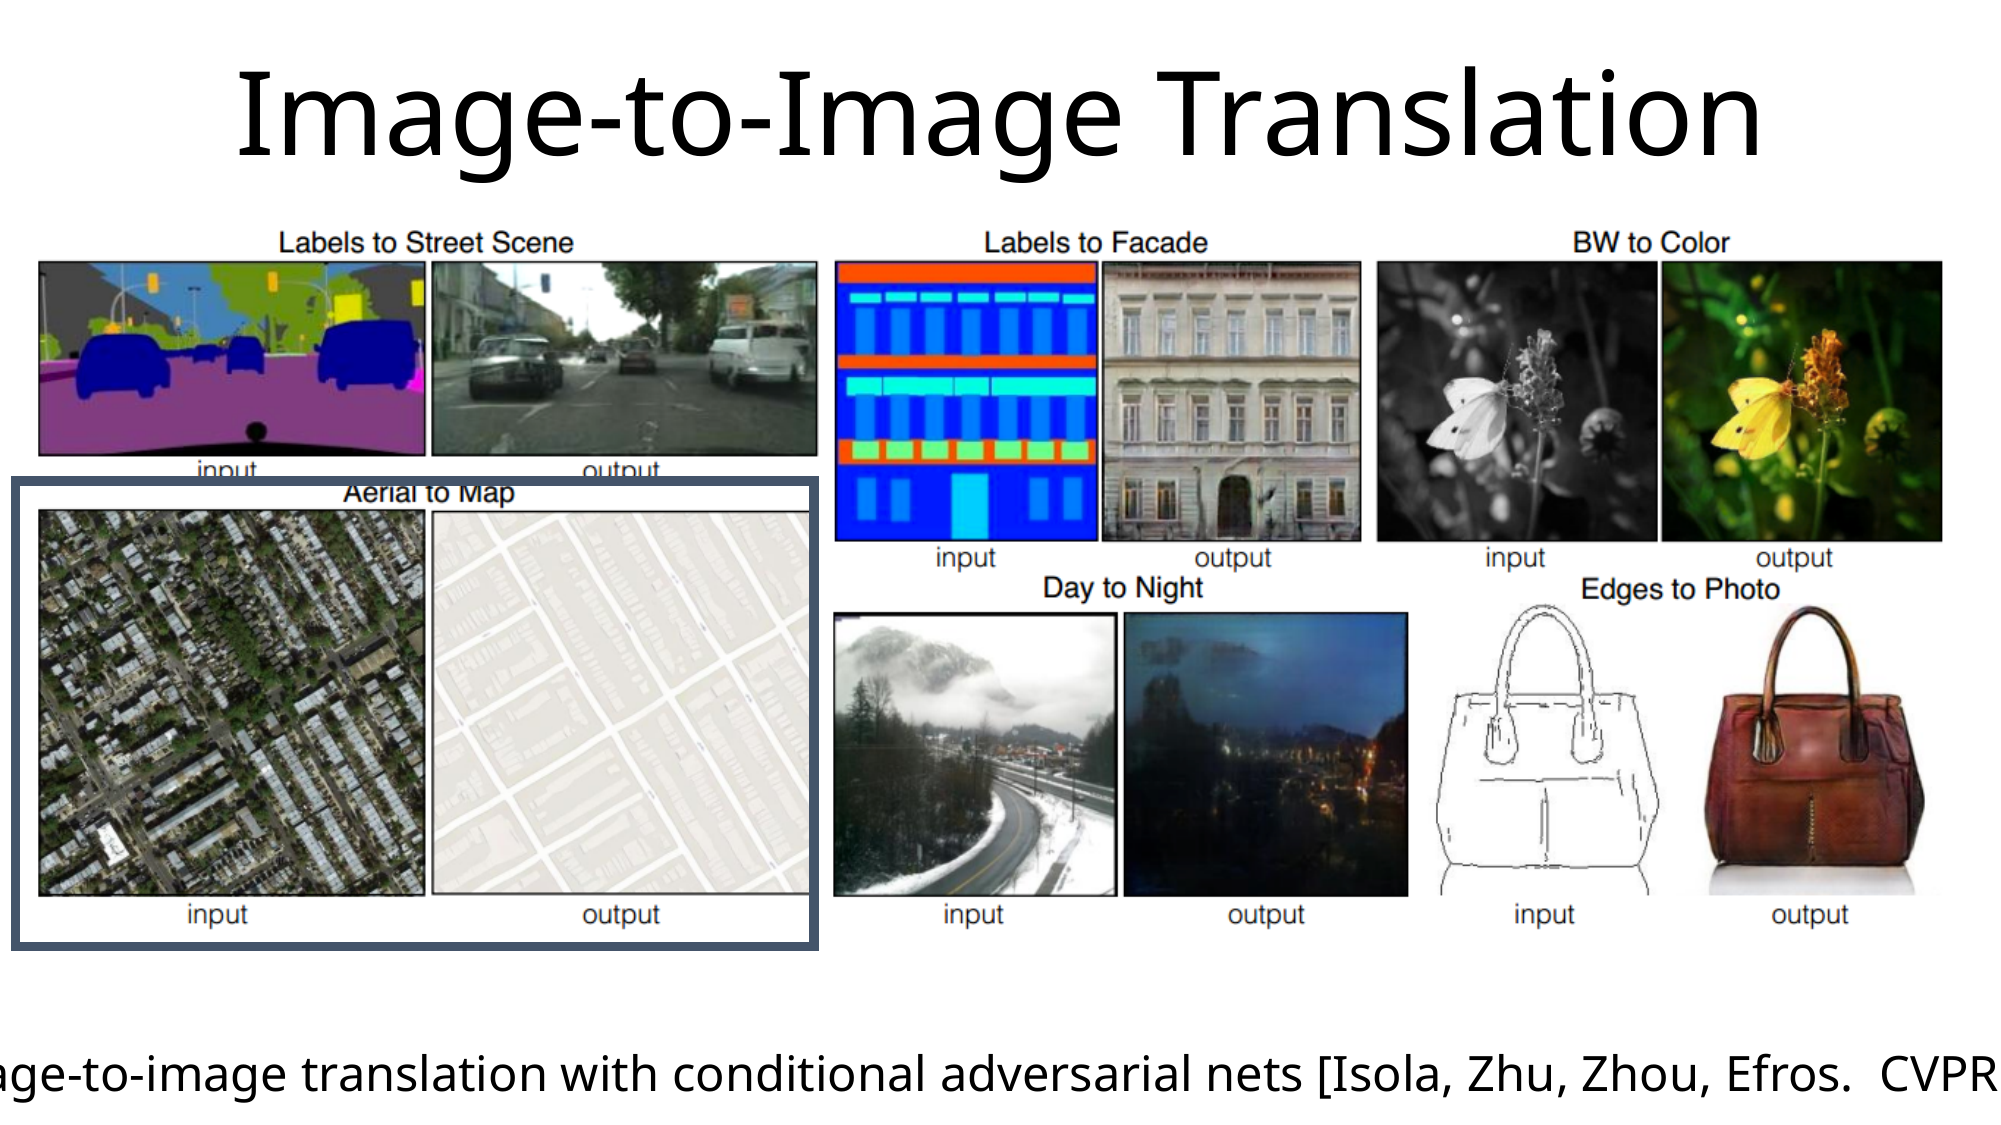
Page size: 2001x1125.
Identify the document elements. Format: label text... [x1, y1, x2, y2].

picture [15, 188, 1988, 947]
title Image-to-Image Translation [139, 8, 1865, 188]
text_box Image-to-image translation with conditional adversarial nets [Isola, Zhu, Zhou, Efros. CVPR 2017] [0, 1034, 2000, 1108]
